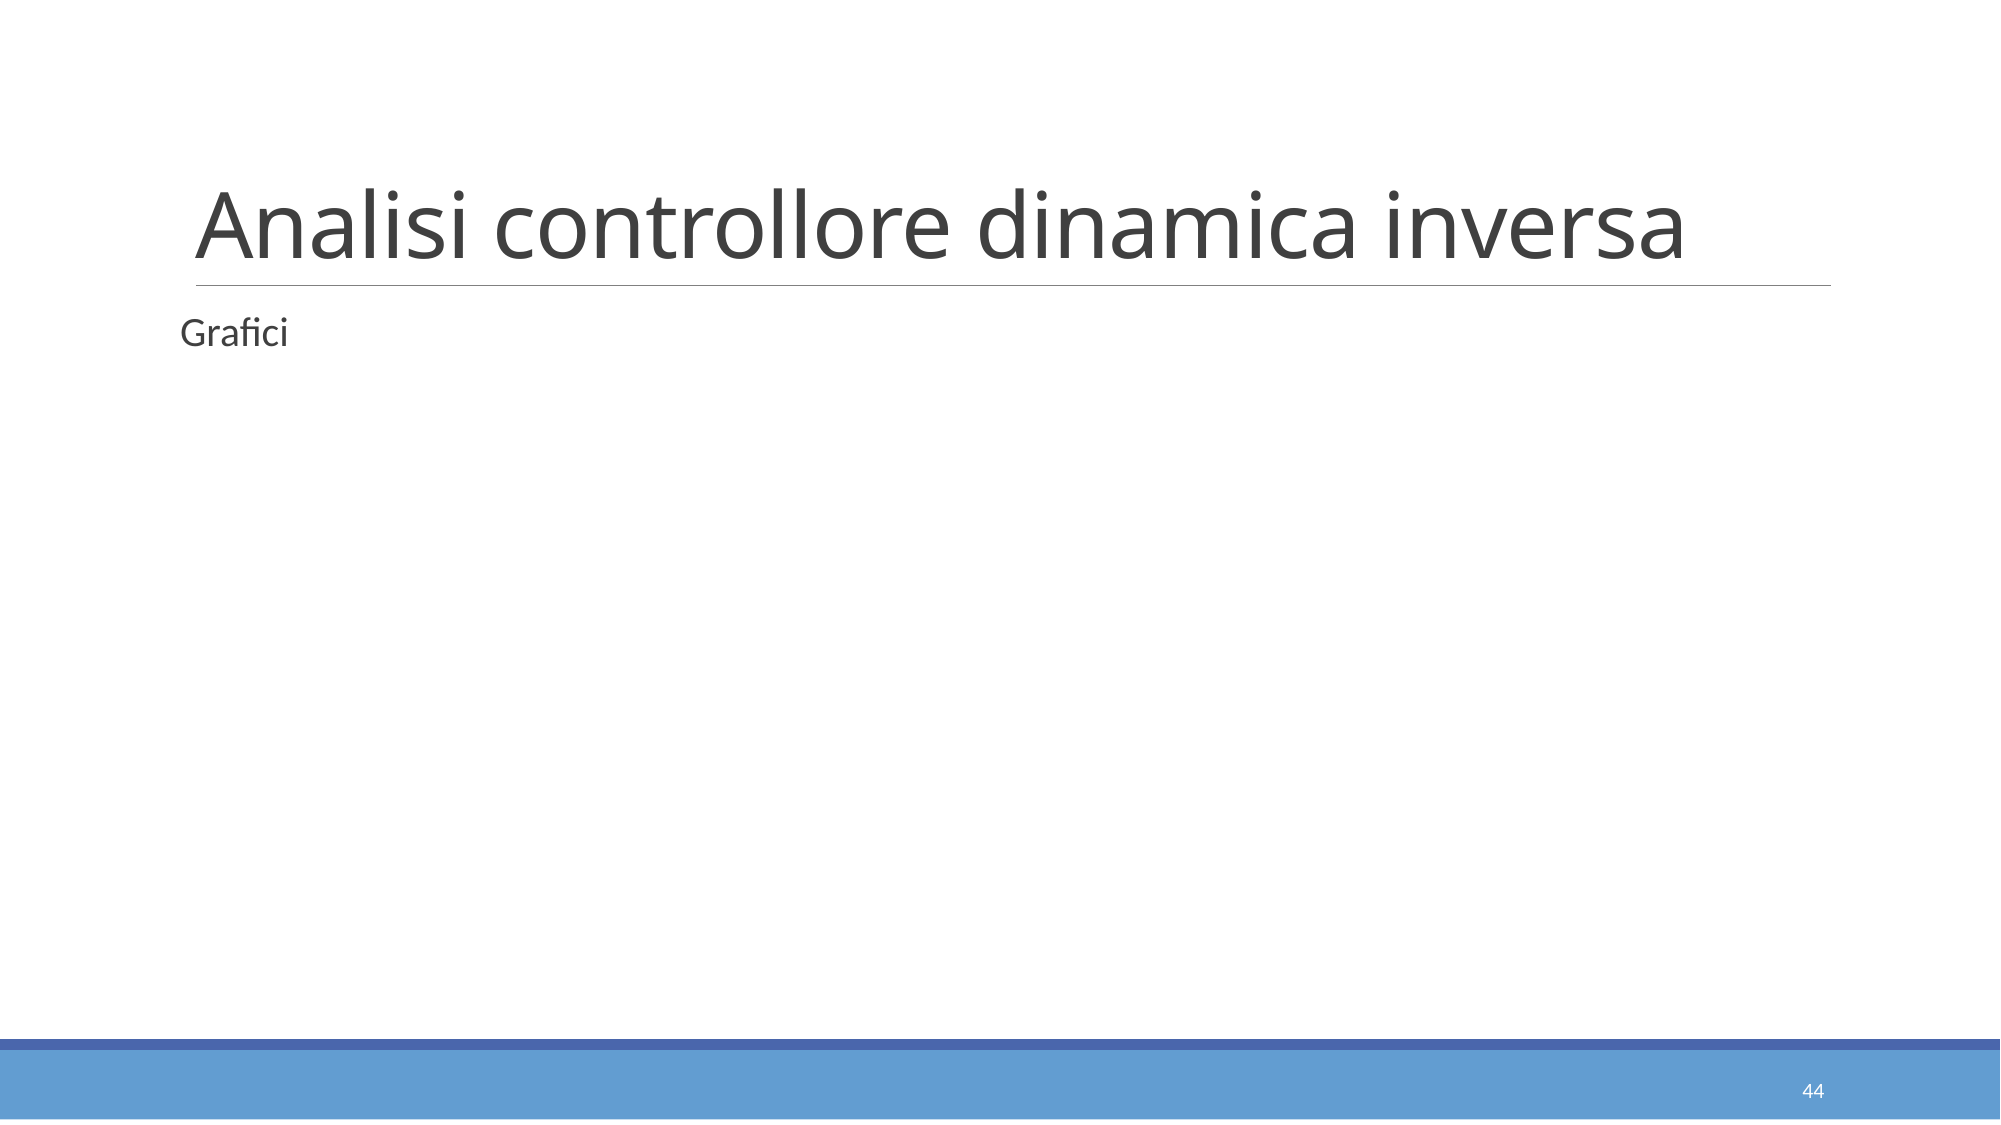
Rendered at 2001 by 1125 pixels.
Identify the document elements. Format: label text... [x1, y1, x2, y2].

title Analisi controllore dinamica inversa [180, 47, 1830, 285]
list Grafici [180, 302, 1830, 963]
slide_number 44 [1624, 1059, 1840, 1120]
